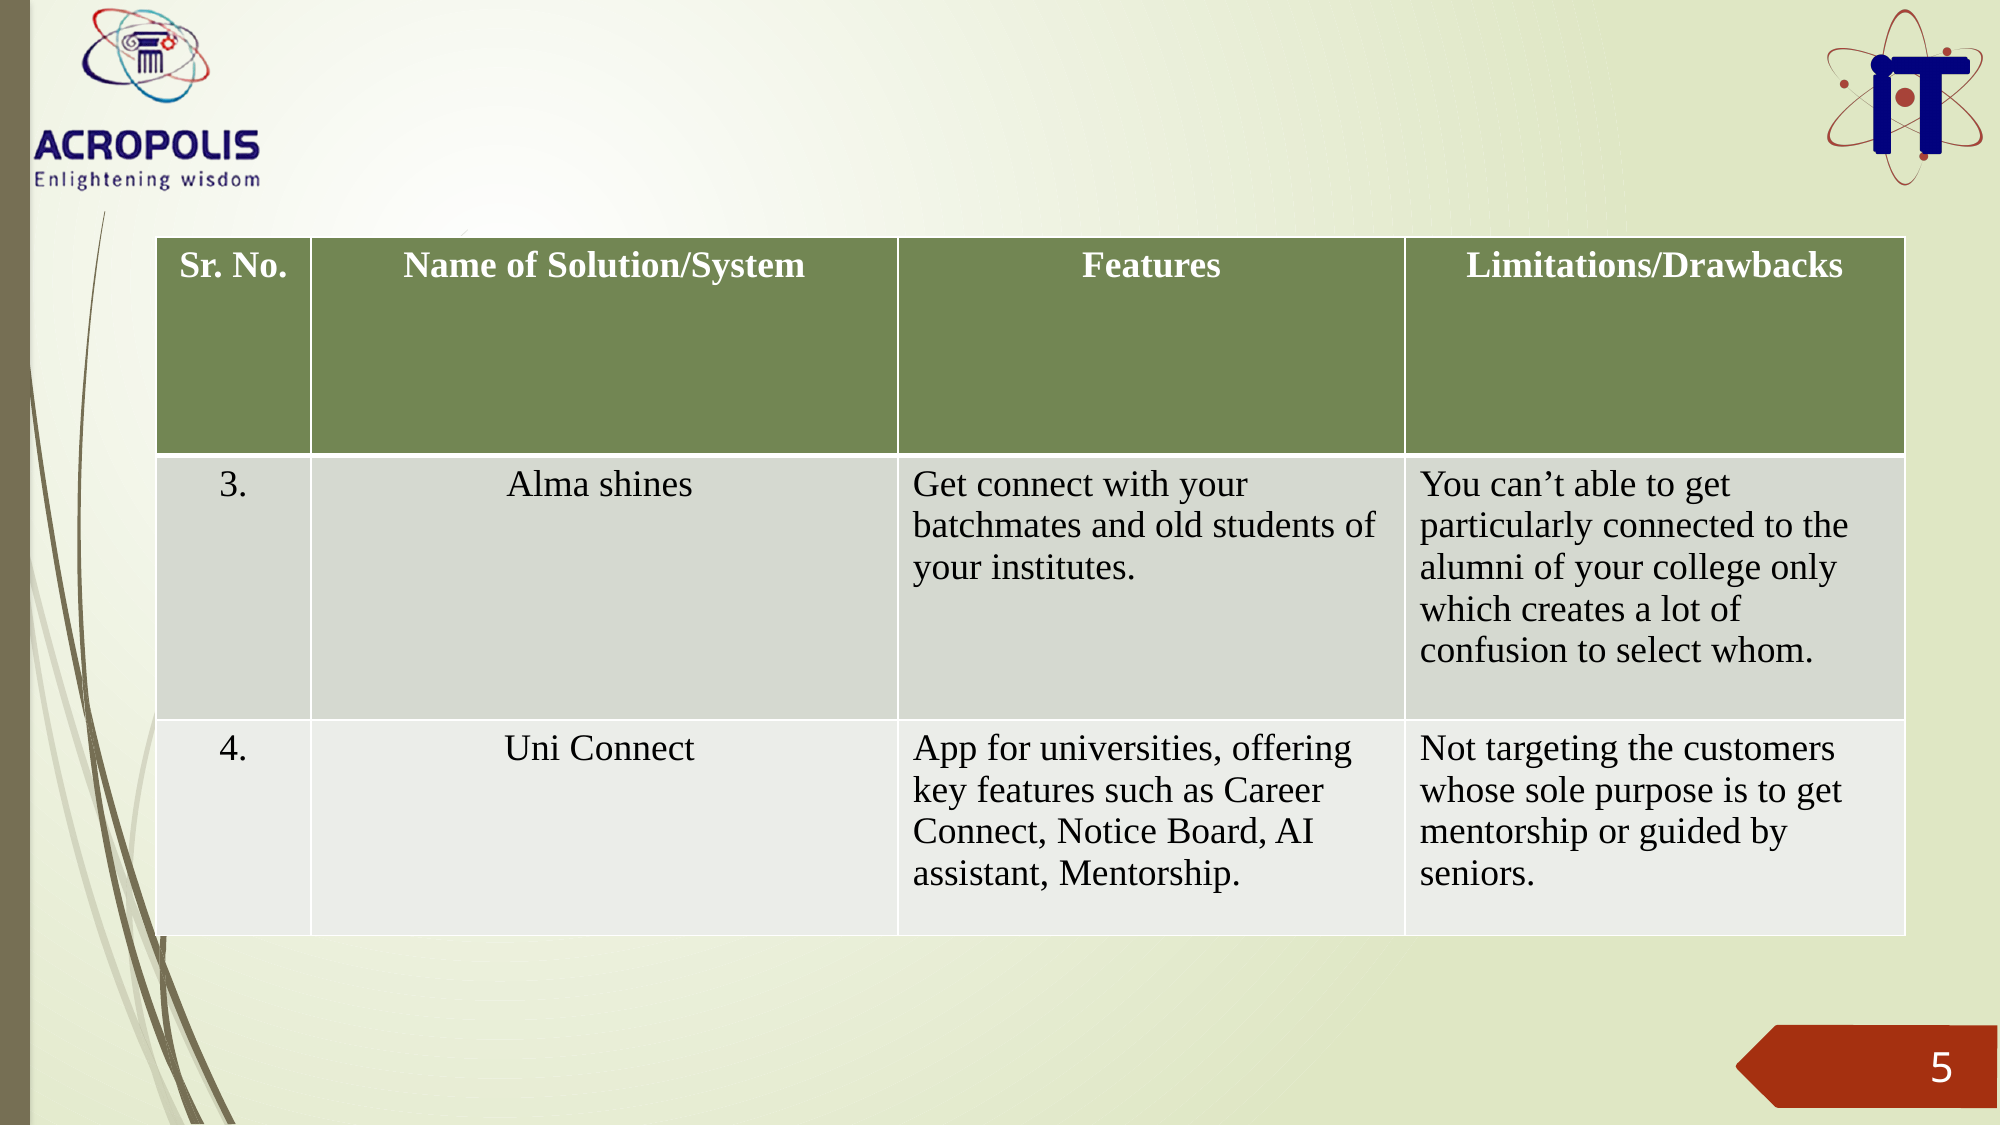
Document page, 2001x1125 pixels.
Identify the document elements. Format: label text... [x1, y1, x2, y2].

table_header Sr. No. [157, 238, 310, 453]
table_cell Get connect with your batchmates and old students of your institutes. [899, 458, 1404, 719]
slide_number 5 [1840, 1039, 1969, 1100]
table_cell 4. [157, 721, 310, 935]
table_cell Not targeting the customers whose sole purpose is to get mentorship or guided by seniors. [1406, 721, 1904, 935]
table_cell App for universities, offering key features such as Career Connect, Notice Board, AI assistant, Mentorship. [899, 721, 1404, 935]
picture [25, 0, 265, 204]
table_header Features [899, 238, 1404, 453]
table_cell You can’t able to get particularly connected to the alumni of your college only which creates a lot of confusion to select whom. [1406, 458, 1904, 719]
table_header Name of Solution/System [312, 238, 897, 453]
table_cell Alma shines [312, 458, 897, 719]
table_cell 3. [157, 458, 310, 719]
picture [1821, 0, 1989, 232]
table_cell Uni Connect [312, 721, 897, 935]
table_header Limitations/Drawbacks [1406, 238, 1904, 453]
